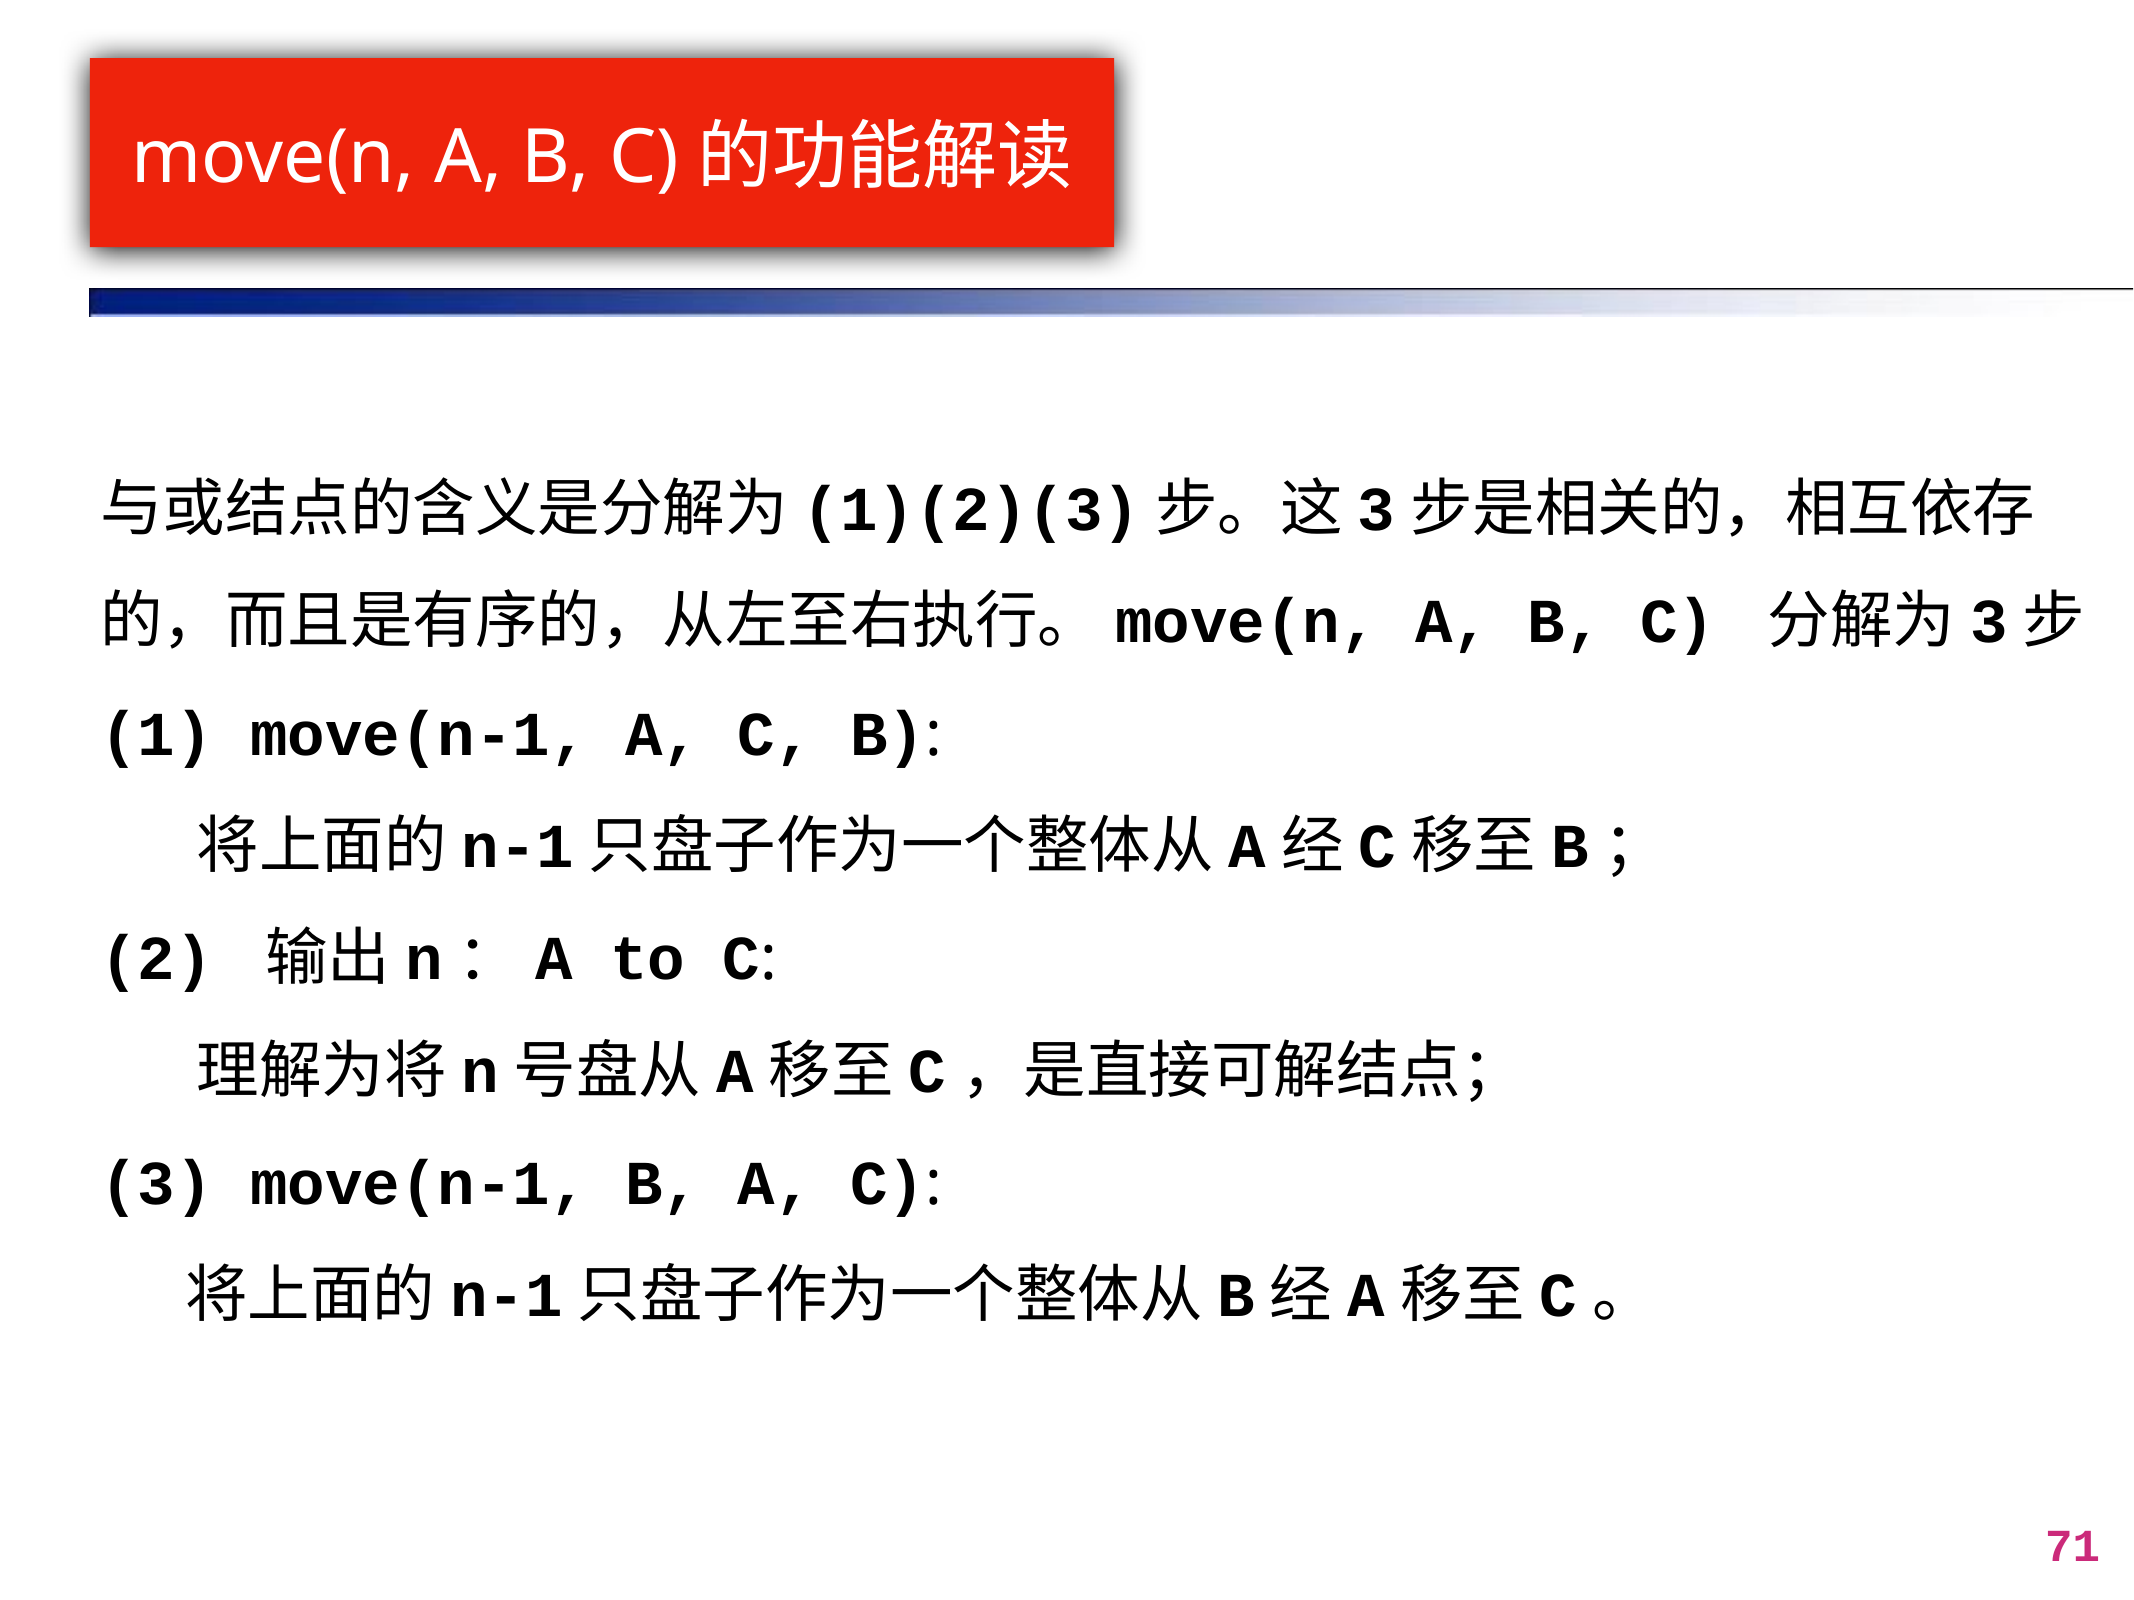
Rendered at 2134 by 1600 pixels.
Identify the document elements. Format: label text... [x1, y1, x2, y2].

picture [89, 288, 2134, 317]
slide_number 71 [2031, 1504, 2112, 1582]
text_box 与或结点的含义是分解为(1)(2)(3)步。这3步是相关的，相互依存的，而且是有序的，从左至右执行。move(n, A, B, C) 分解为3步 (1) move(n-1, A, C, B): 将上面的n-1只盘子作为一个整体从A经C移至B； (2) 输出n：A to C: 理解为将n号盘从A移至C，是直接可解结点； (3) move(n-1, B, A, C): 将上面的n-1只盘子作为一个整体从B经A移至C。 [89, 419, 2123, 1340]
title move(n, A, B, C)的功能解读 [89, 57, 1115, 248]
